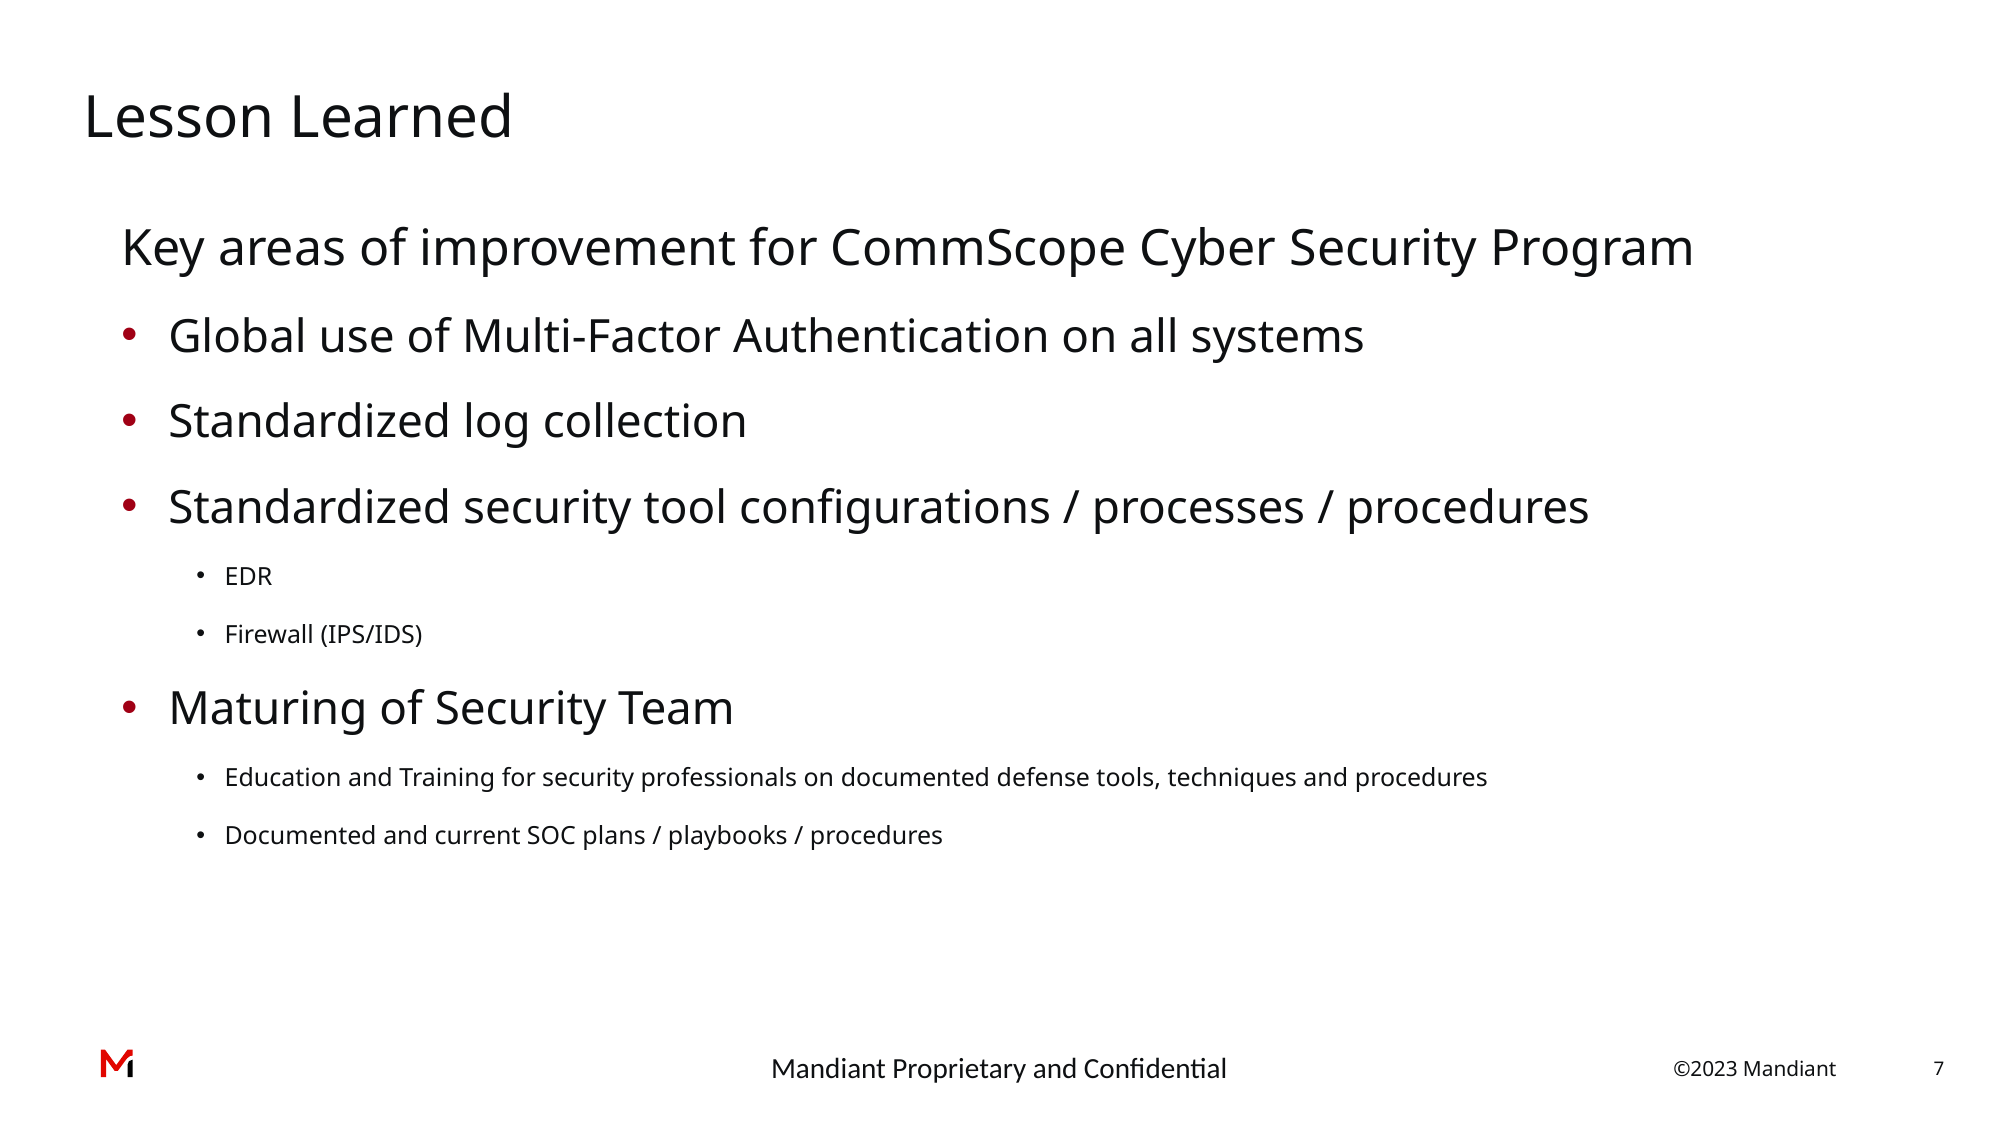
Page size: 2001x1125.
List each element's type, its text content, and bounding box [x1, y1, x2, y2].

title Lesson Learned [83, 80, 1882, 151]
slide_number 7 [1882, 1039, 1960, 1100]
text_box Mandiant Proprietary and Confidential [756, 1045, 1243, 1092]
text_box Key areas of improvement for CommScope Cyber Security Program Global use of Multi-Factor Authentication on all systems Standardized log collection Standardized security tool configurations / processes / procedures EDR Firewall (IPS/IDS) Maturing of Security Team Education and Training for security professionals on documented defense tools, techniques and procedures Documented and current SOC plans / playbooks / procedures [106, 202, 1814, 968]
